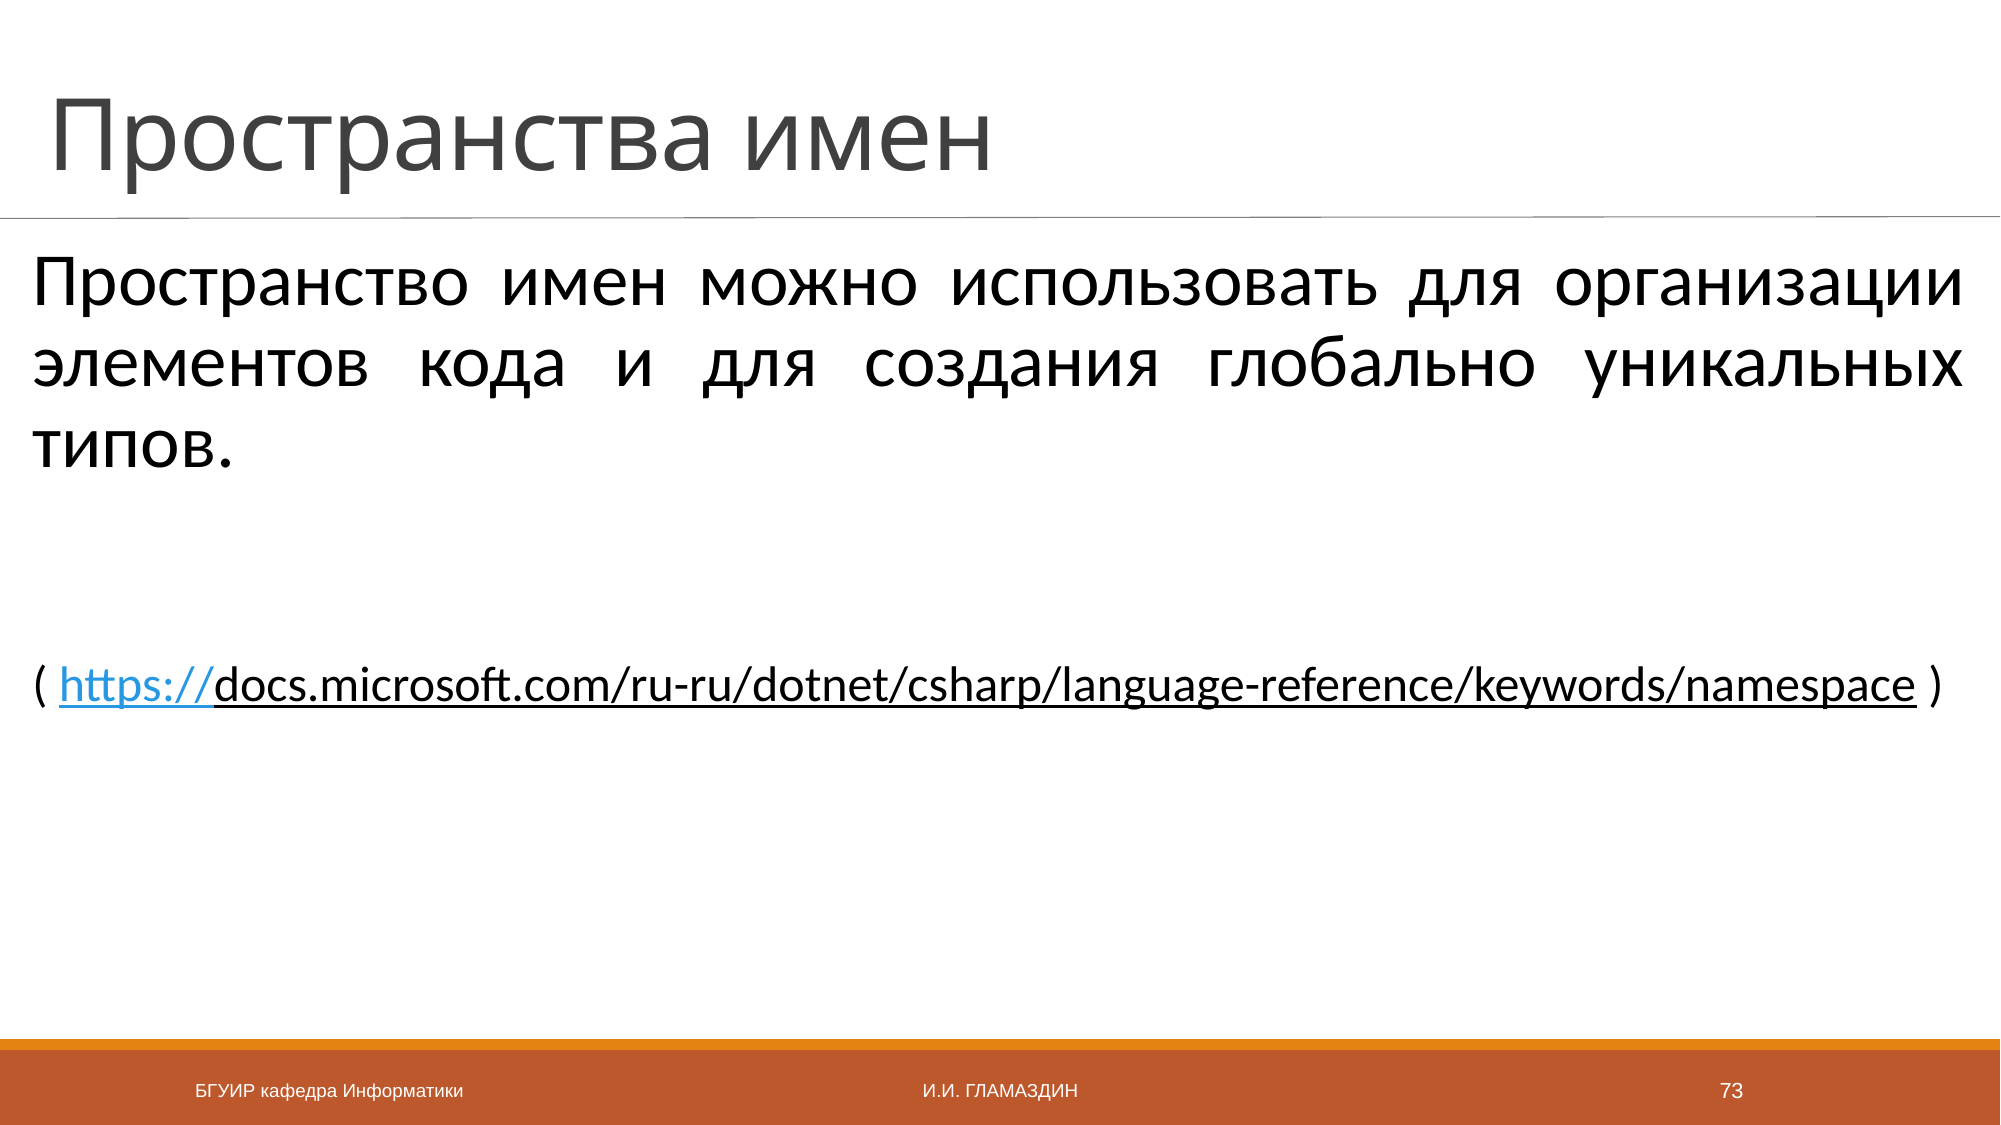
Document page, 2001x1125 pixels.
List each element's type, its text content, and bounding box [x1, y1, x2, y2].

list Пространство имен можно использовать для организации элементов кода и для создания глобально уникальных типов. ( https://docs.microsoft.com/ru-ru/dotnet/csharp/language-reference/keywords/namespace ) [32, 233, 1967, 1025]
slide_number БГУИР кафедра Информатики [180, 1059, 586, 1120]
slide_number 73 [1624, 1059, 1840, 1120]
title Пространства имен [32, 47, 1967, 198]
footer И.И. Гламаздин [604, 1059, 1396, 1120]
